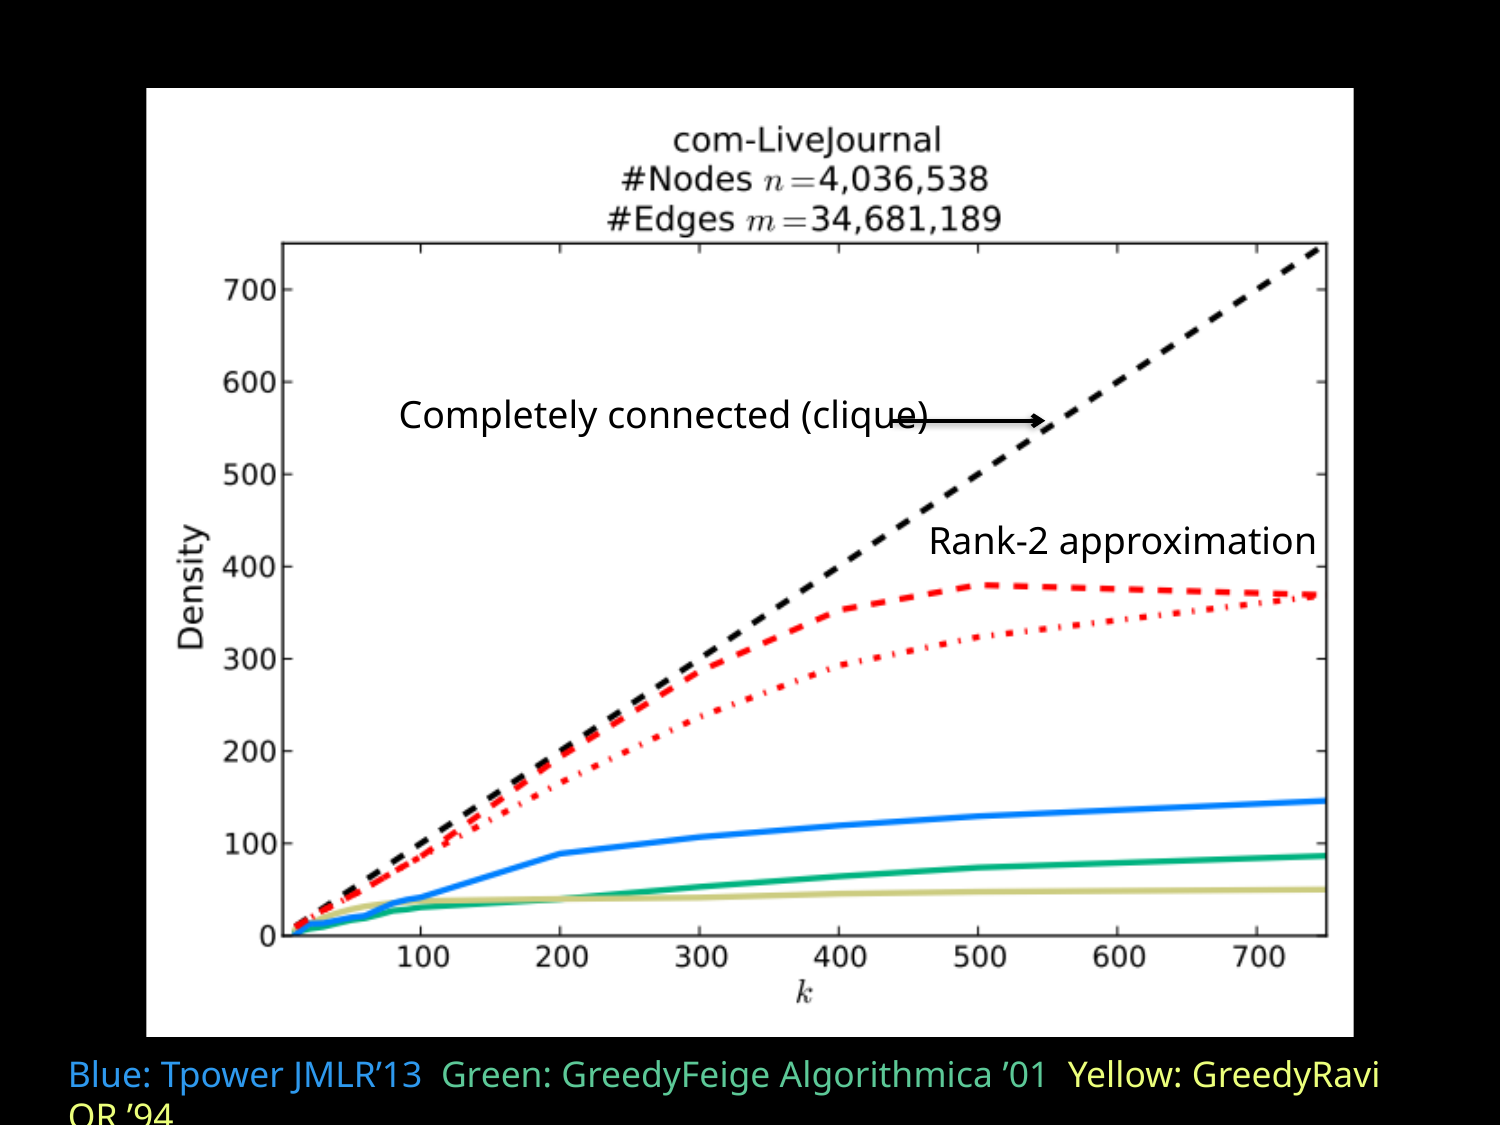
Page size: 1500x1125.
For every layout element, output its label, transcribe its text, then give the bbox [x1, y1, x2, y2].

picture [146, 87, 1354, 1038]
text_box Blue: Tpower JMLR’13 Green: GreedyFeige Algorithmica ’01 Yellow: GreedyRavi OR ’94 [53, 1001, 1447, 1125]
